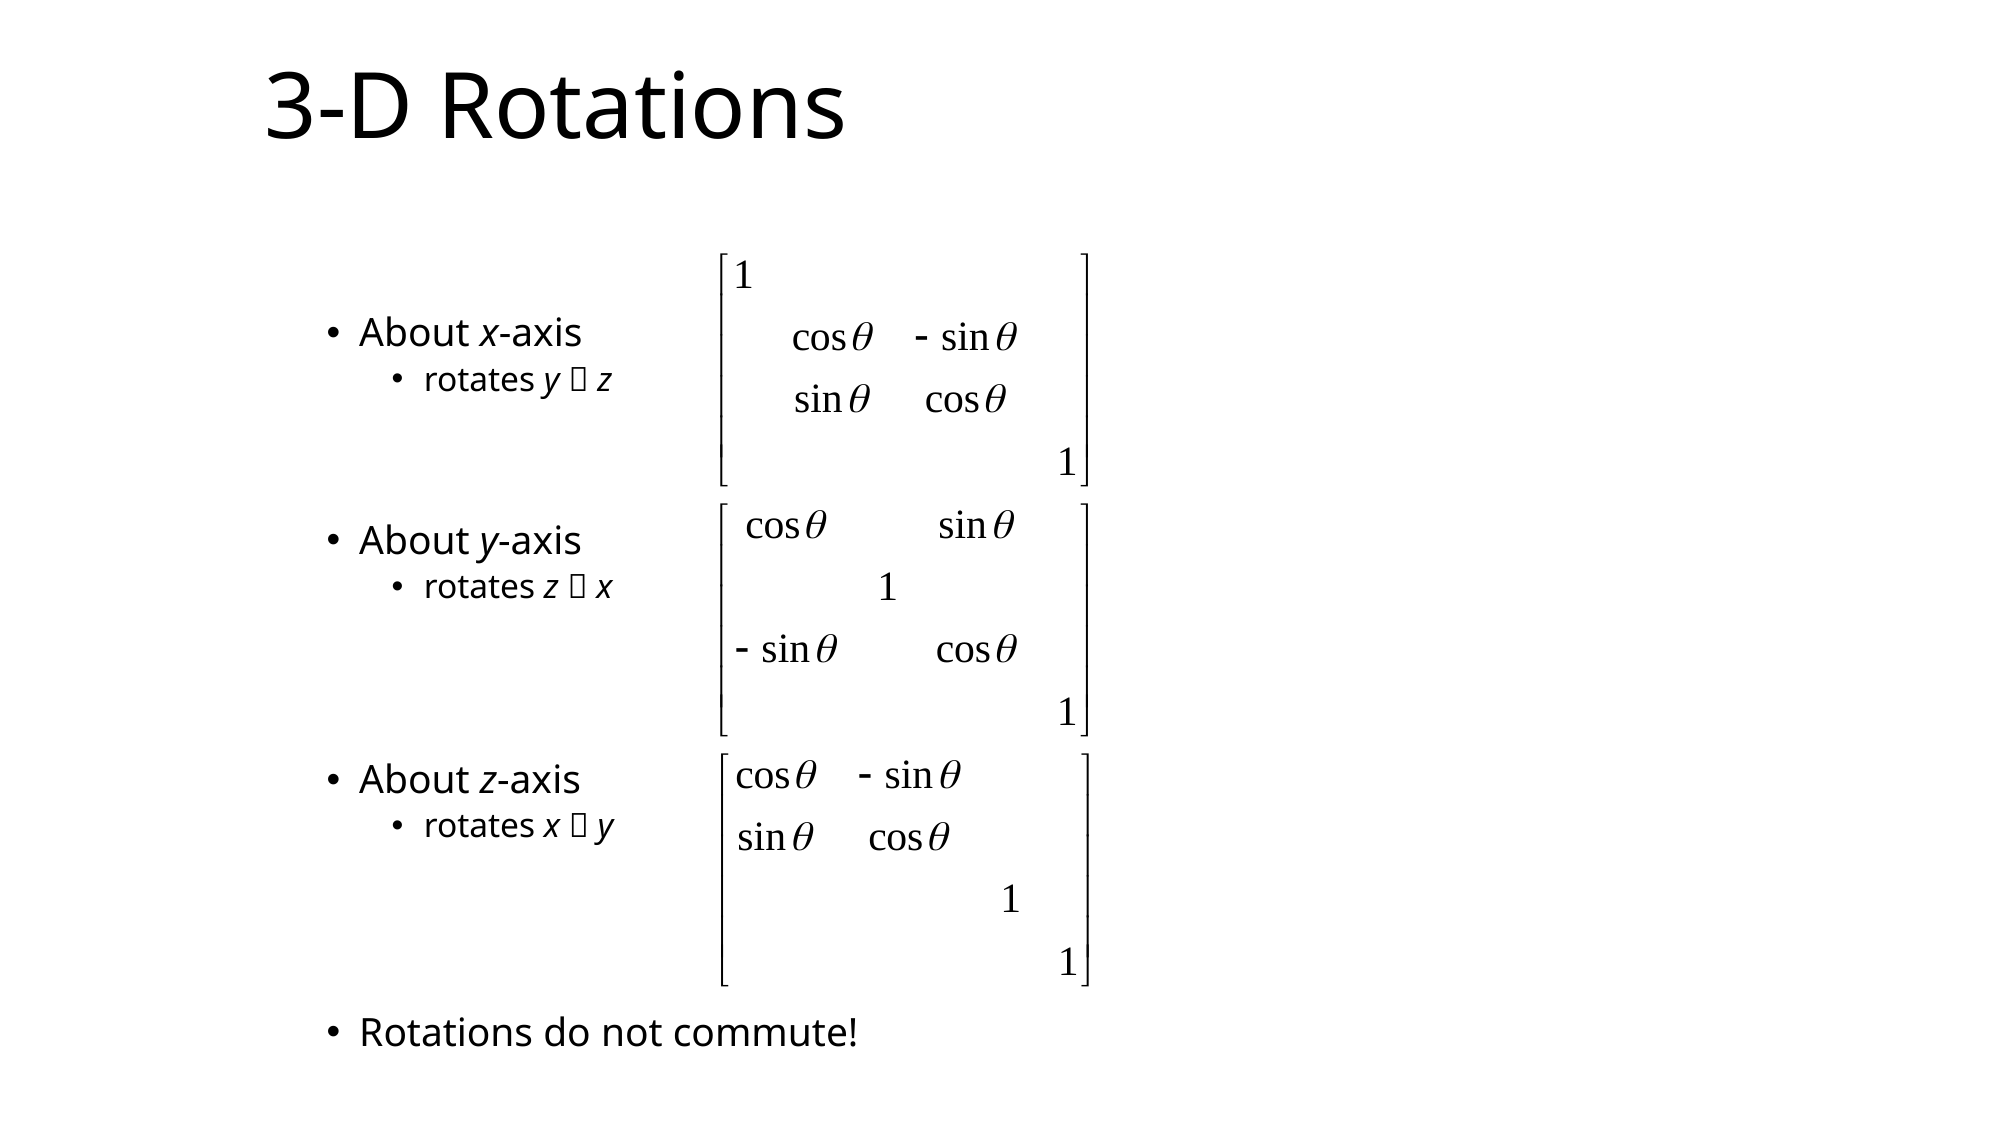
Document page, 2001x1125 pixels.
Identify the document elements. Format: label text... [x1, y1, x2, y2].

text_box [712, 499, 1100, 742]
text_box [712, 249, 1100, 492]
title 3-D Rotations [249, 34, 1713, 185]
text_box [714, 749, 1101, 992]
list About x-axis rotates y  z About y-axis rotates z  x About z-axis rotates x  y Rotations do not commute! [311, 245, 1561, 1067]
